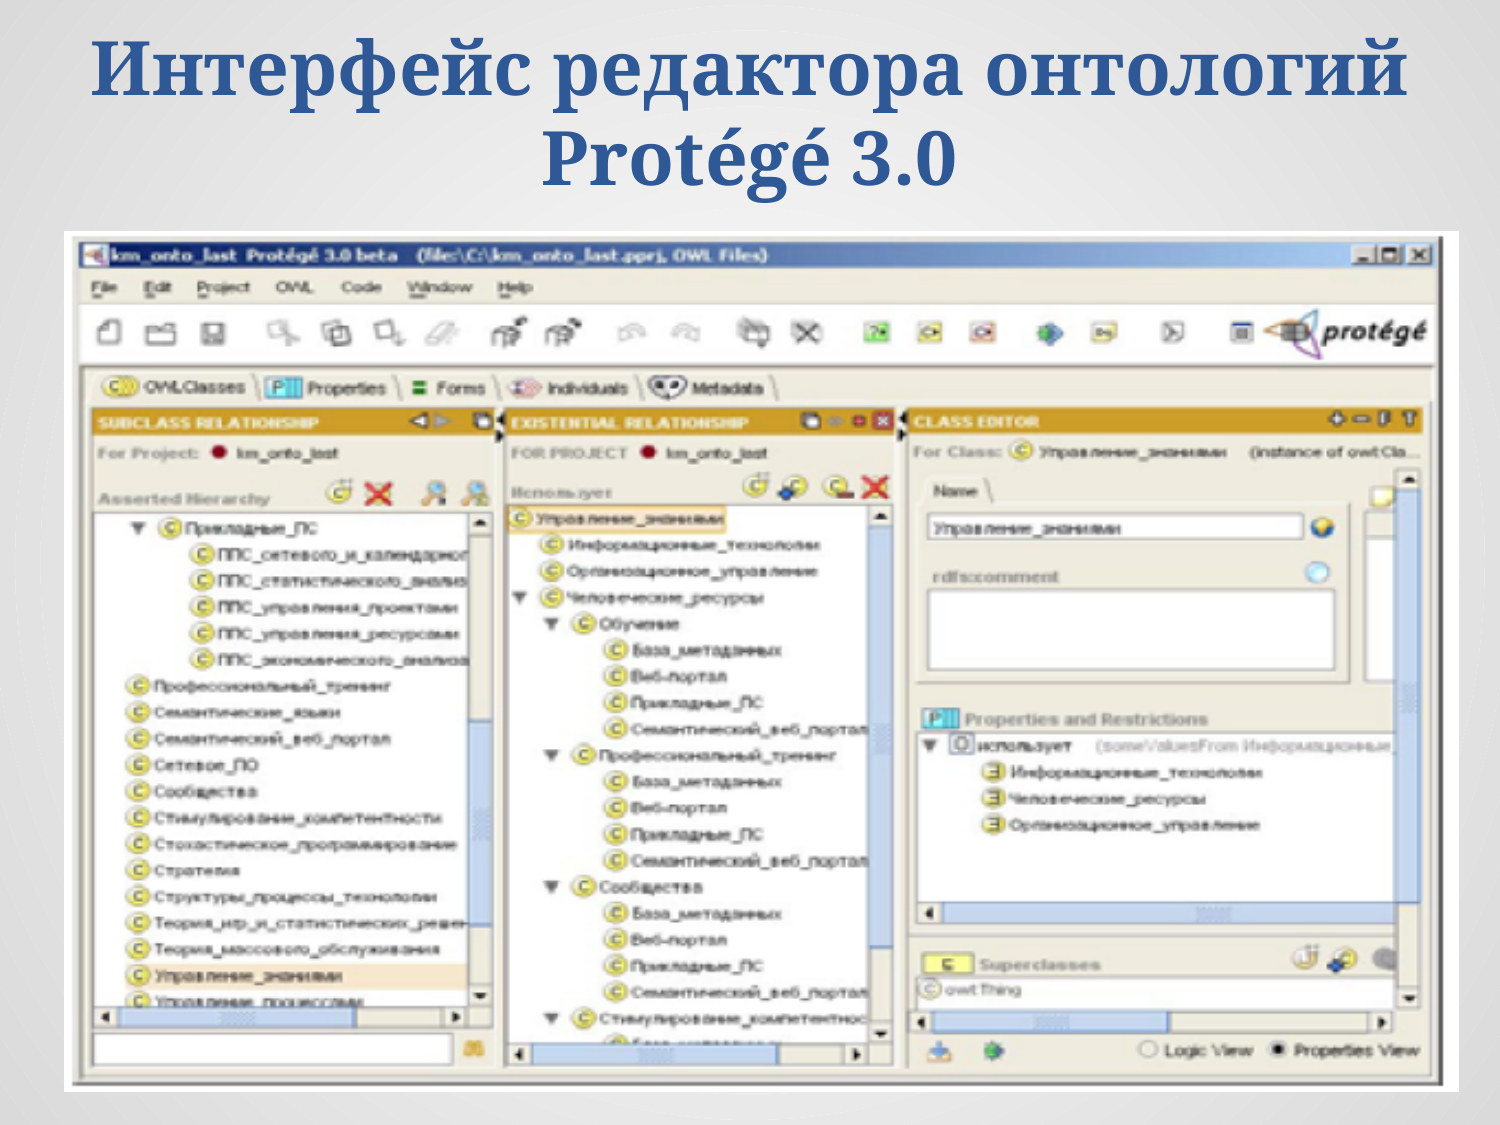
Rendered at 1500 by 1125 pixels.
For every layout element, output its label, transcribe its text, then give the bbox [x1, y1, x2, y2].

picture [64, 231, 1459, 1092]
title Интерфейс редактора онтологий Protégé 3.0 [75, 0, 1425, 209]
